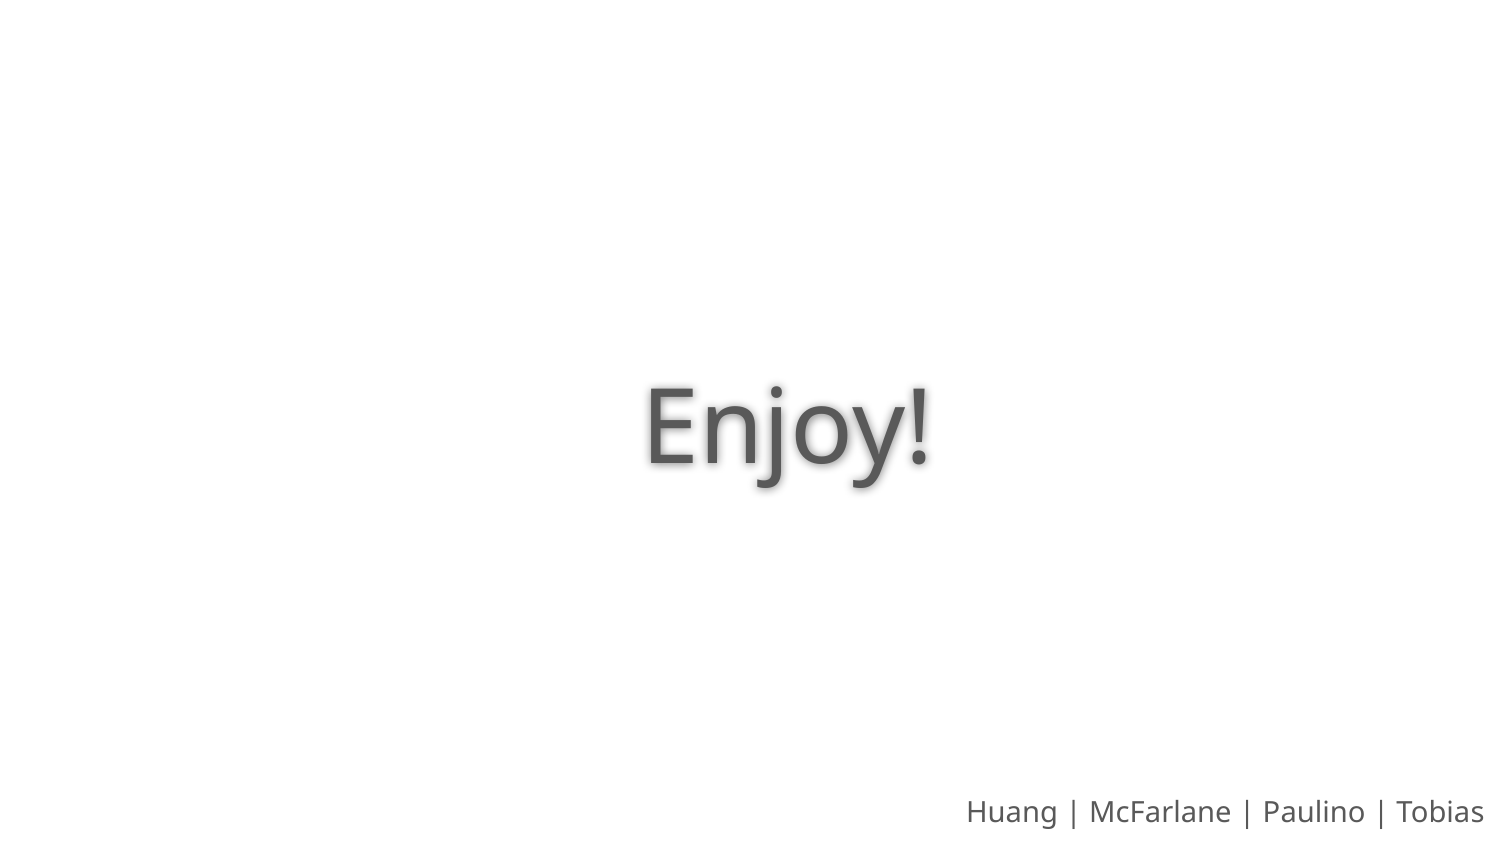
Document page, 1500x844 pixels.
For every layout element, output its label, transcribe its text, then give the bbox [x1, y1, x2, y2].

subtitle Enjoy! [0, 320, 1500, 523]
subtitle Huang | McFarlane | Paulino | Tobias [0, 777, 1500, 844]
